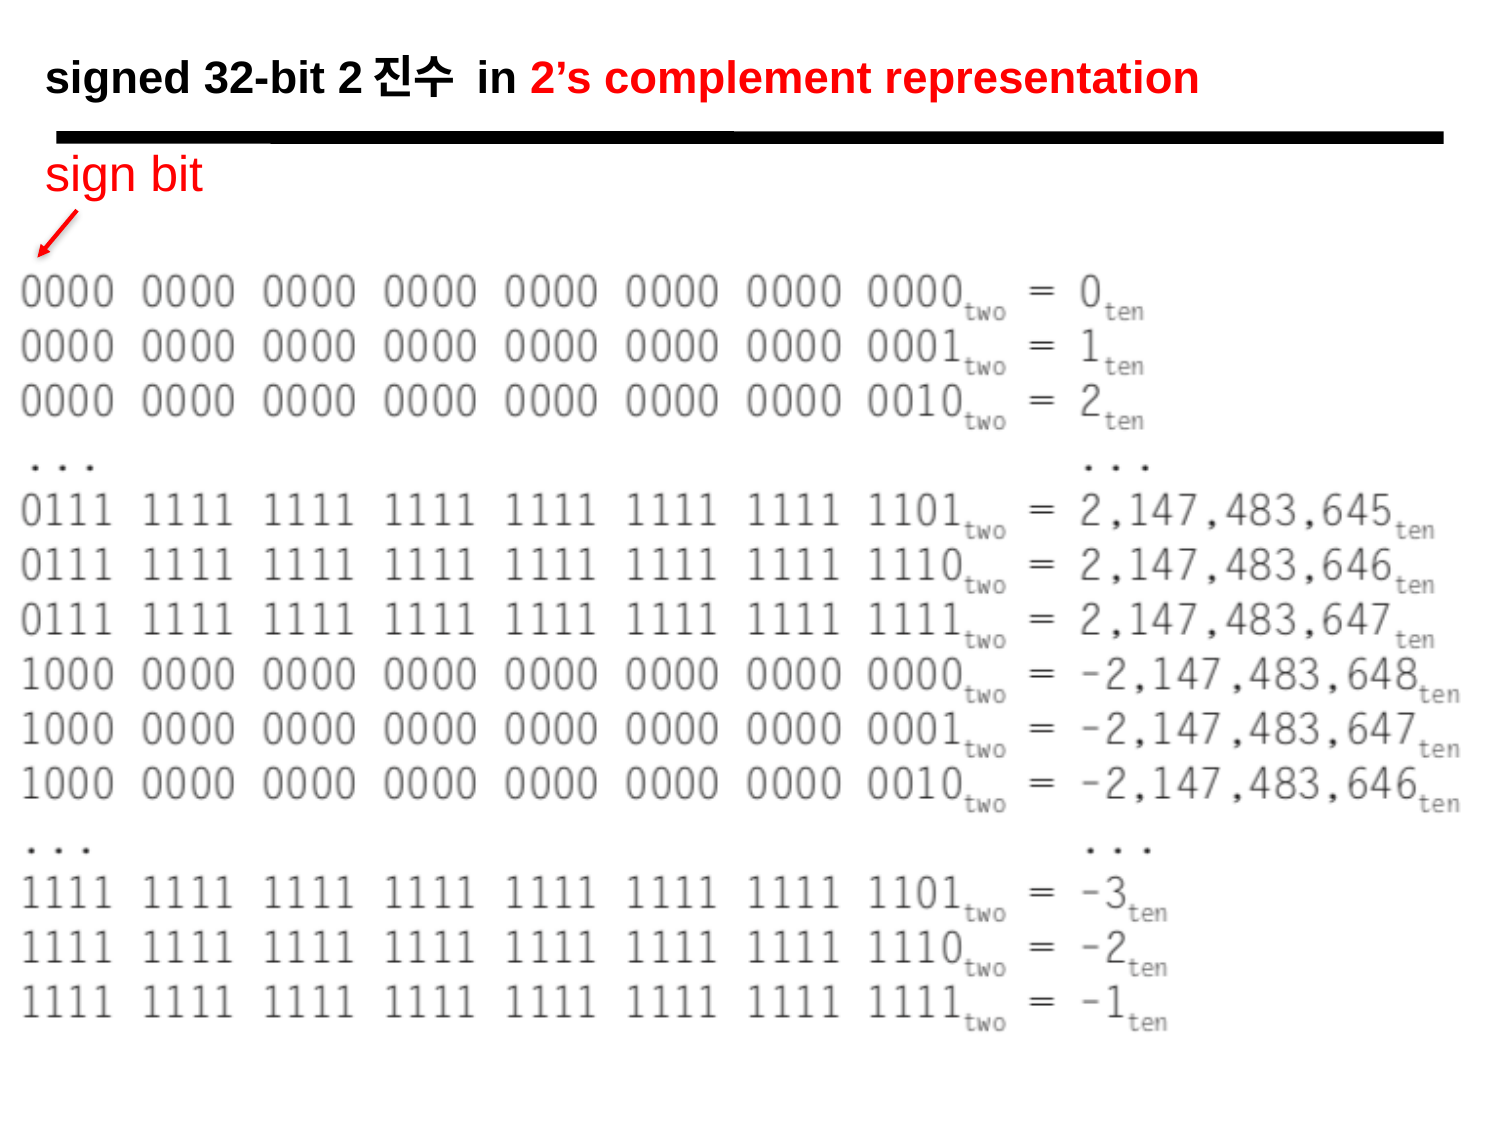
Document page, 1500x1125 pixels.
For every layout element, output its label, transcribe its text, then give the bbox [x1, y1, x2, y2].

picture [0, 262, 1500, 1047]
text_box sign bit [37, 134, 244, 210]
title signed 32-bit 2진수 in 2’s complement representation [36, 24, 1471, 126]
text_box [37, 209, 78, 258]
